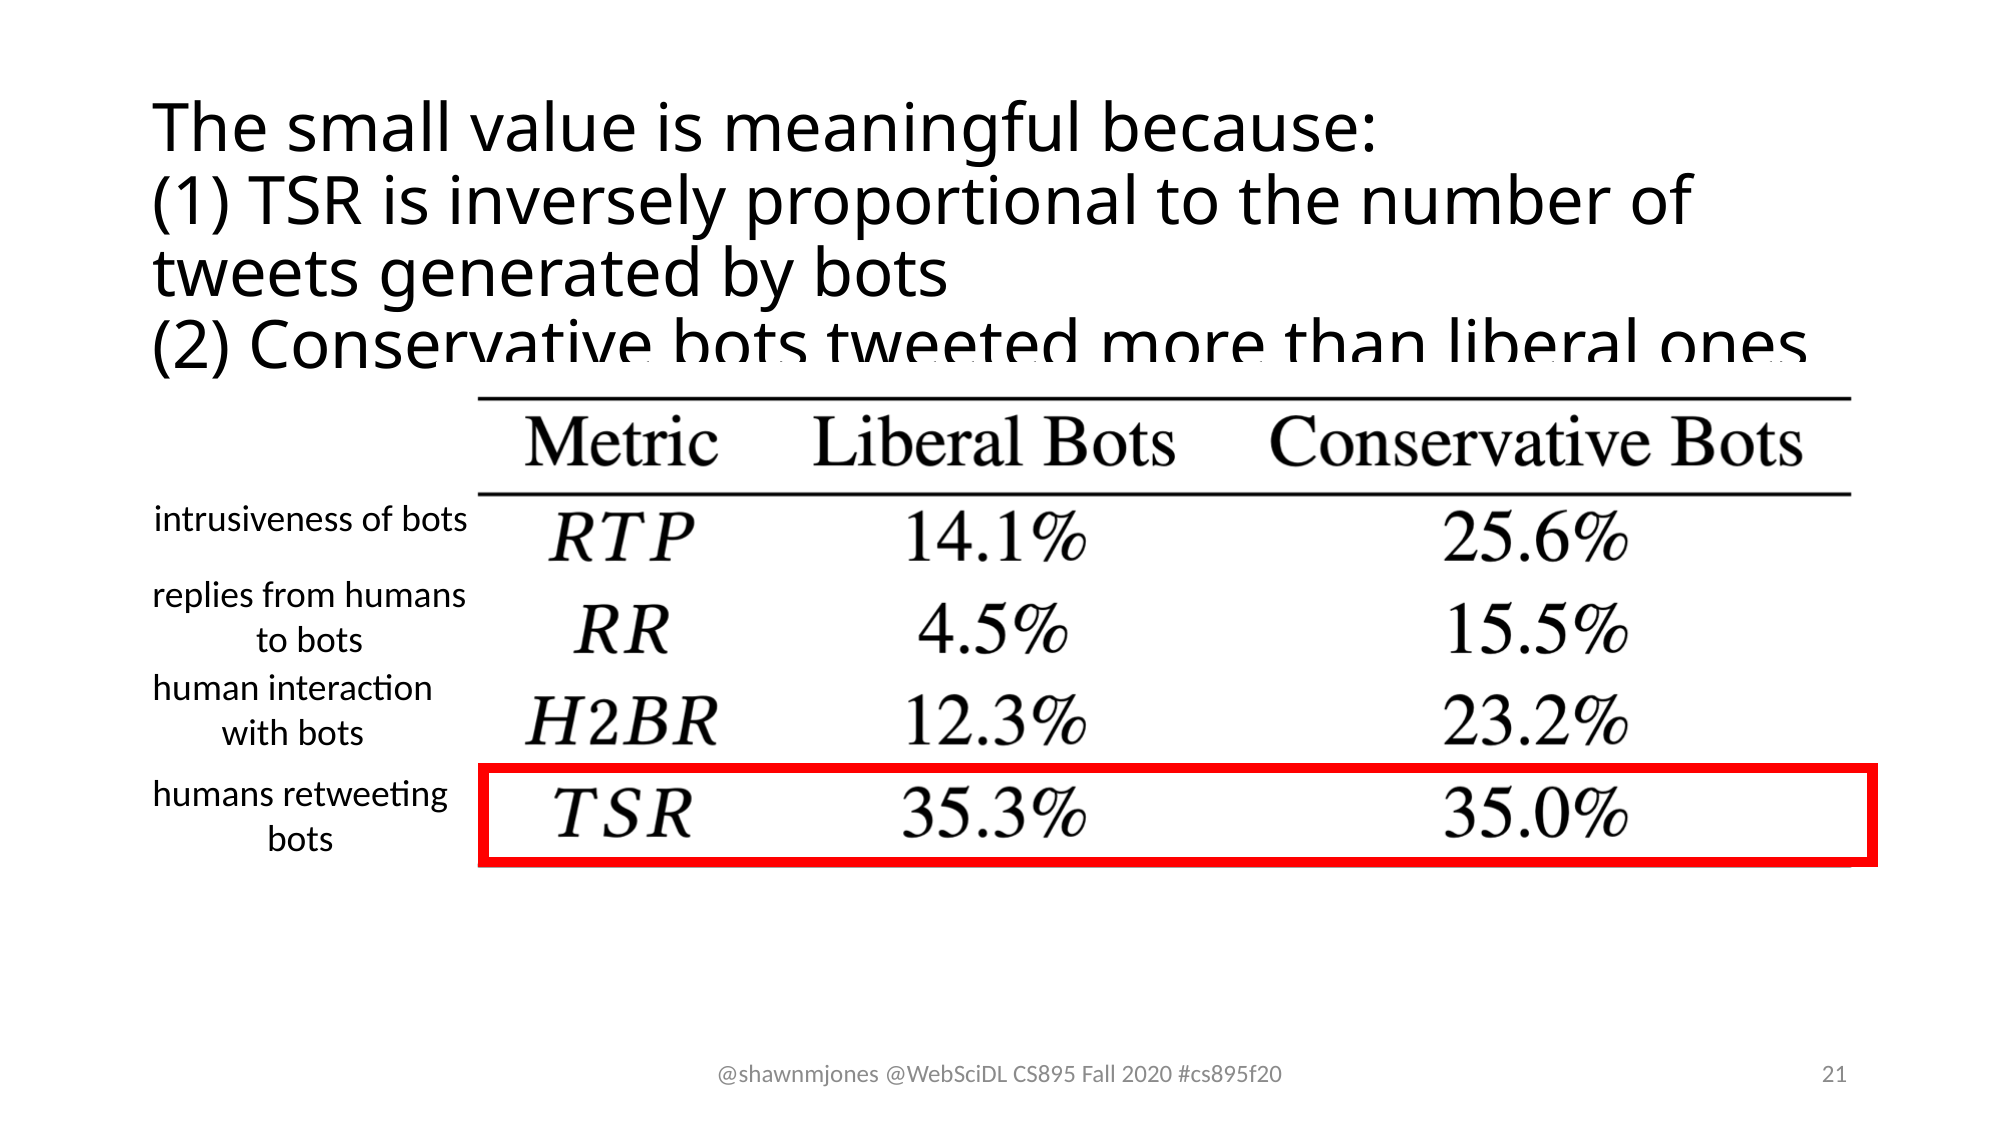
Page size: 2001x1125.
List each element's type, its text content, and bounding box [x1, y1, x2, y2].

footer @shawnmjones @WebSciDL CS895 Fall 2020 #cs895f20 [662, 1042, 1338, 1103]
text_box humans retweeting bots [137, 761, 436, 867]
text_box intrusiveness of bots [139, 486, 436, 546]
title The small value is meaningful because: (1) TSR is inversely proportional to the number of tweets generated by bots (2) Conservative bots tweeted more than liberal ones [137, 59, 1863, 418]
text_box replies from humans to bots [137, 562, 436, 668]
text_box human interaction with bots [137, 668, 436, 761]
slide_number 21 [1412, 1042, 1863, 1103]
picture [436, 362, 1893, 898]
